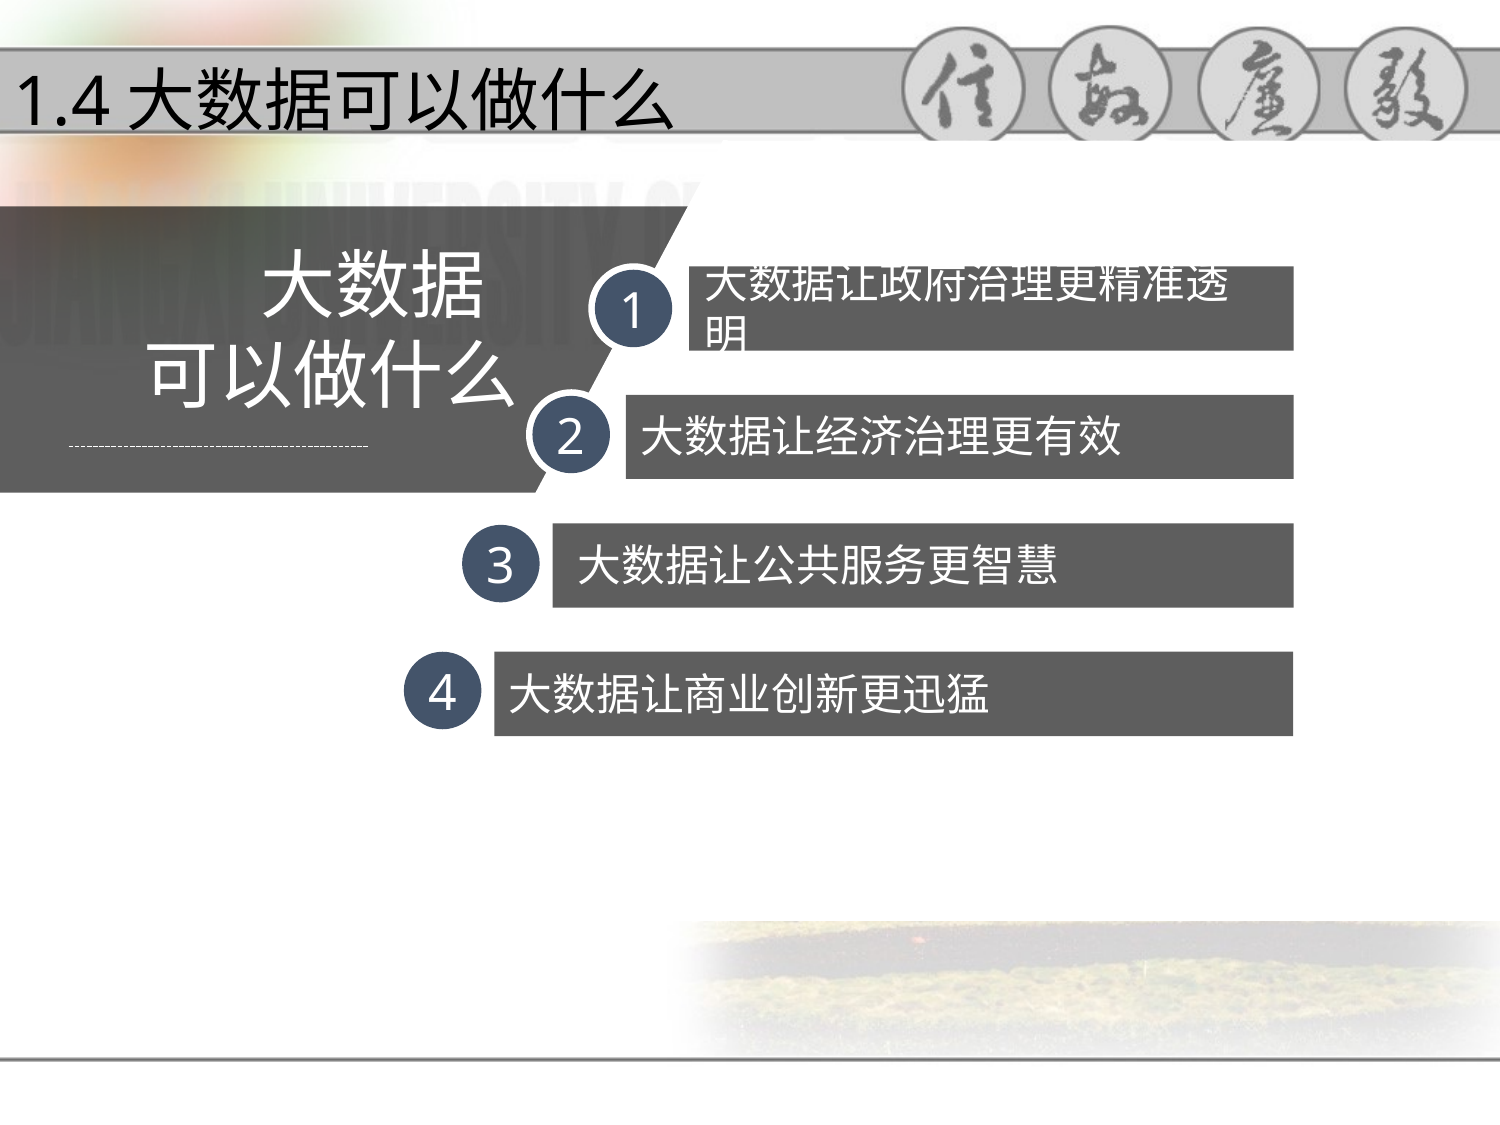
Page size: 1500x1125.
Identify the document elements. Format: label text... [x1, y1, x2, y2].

picture [0, 494, 1500, 1125]
text_box [0, 209, 307, 494]
text_box 1.4大数据可以做什么 [0, 58, 1312, 209]
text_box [307, 139, 1500, 921]
picture [0, 0, 1500, 139]
text_box 大数据 可以做什么 [83, 230, 307, 426]
